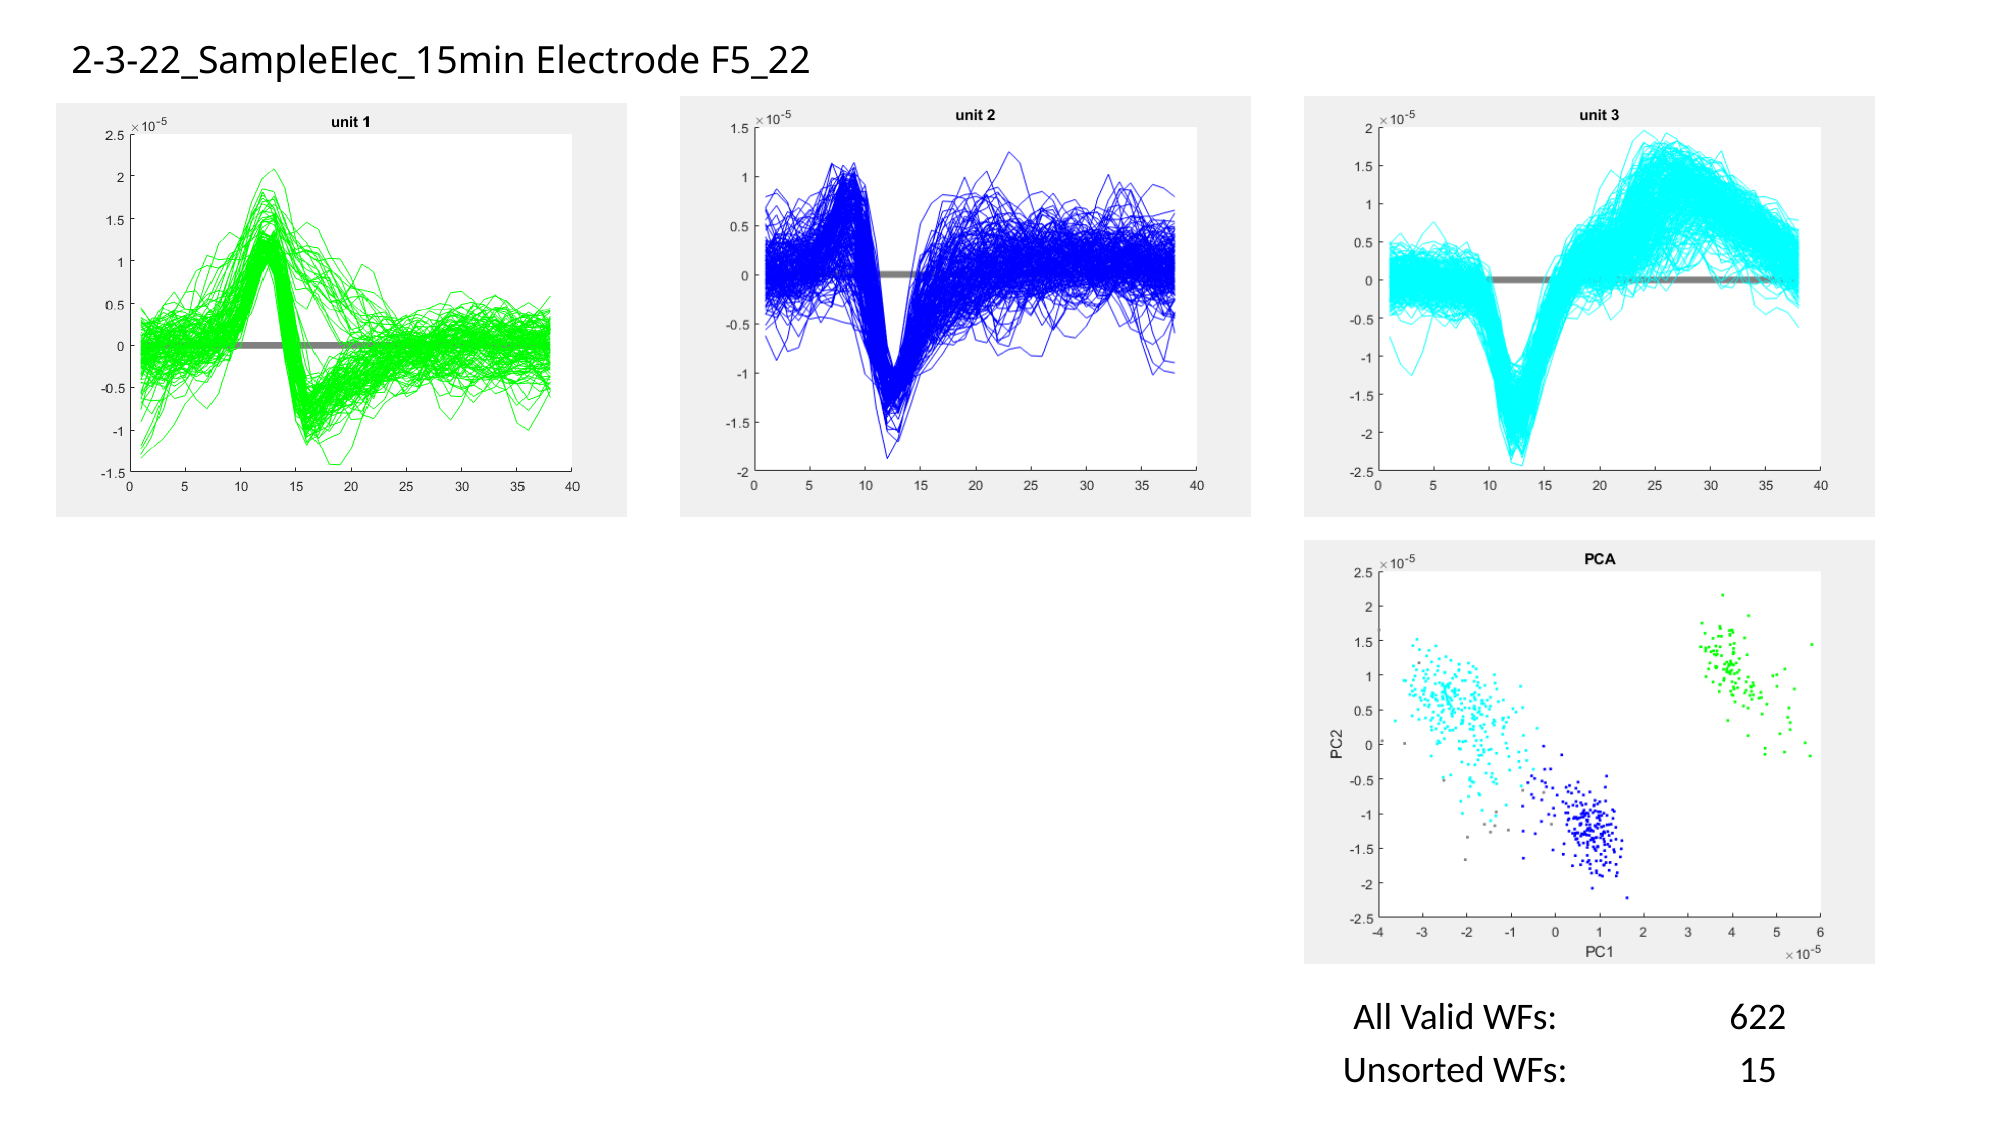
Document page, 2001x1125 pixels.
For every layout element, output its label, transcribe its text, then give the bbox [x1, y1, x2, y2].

table_header 622 [1607, 995, 1908, 1046]
picture [56, 103, 627, 517]
table_header All Valid WFs: [1305, 995, 1606, 1046]
title 2-3-22_SampleElec_15min Electrode F5_22 [56, 31, 1541, 92]
table_cell 15 [1607, 1048, 1908, 1099]
picture [1304, 96, 1875, 517]
picture [1304, 540, 1875, 964]
picture [680, 96, 1251, 517]
table_cell Unsorted WFs: [1305, 1048, 1606, 1099]
